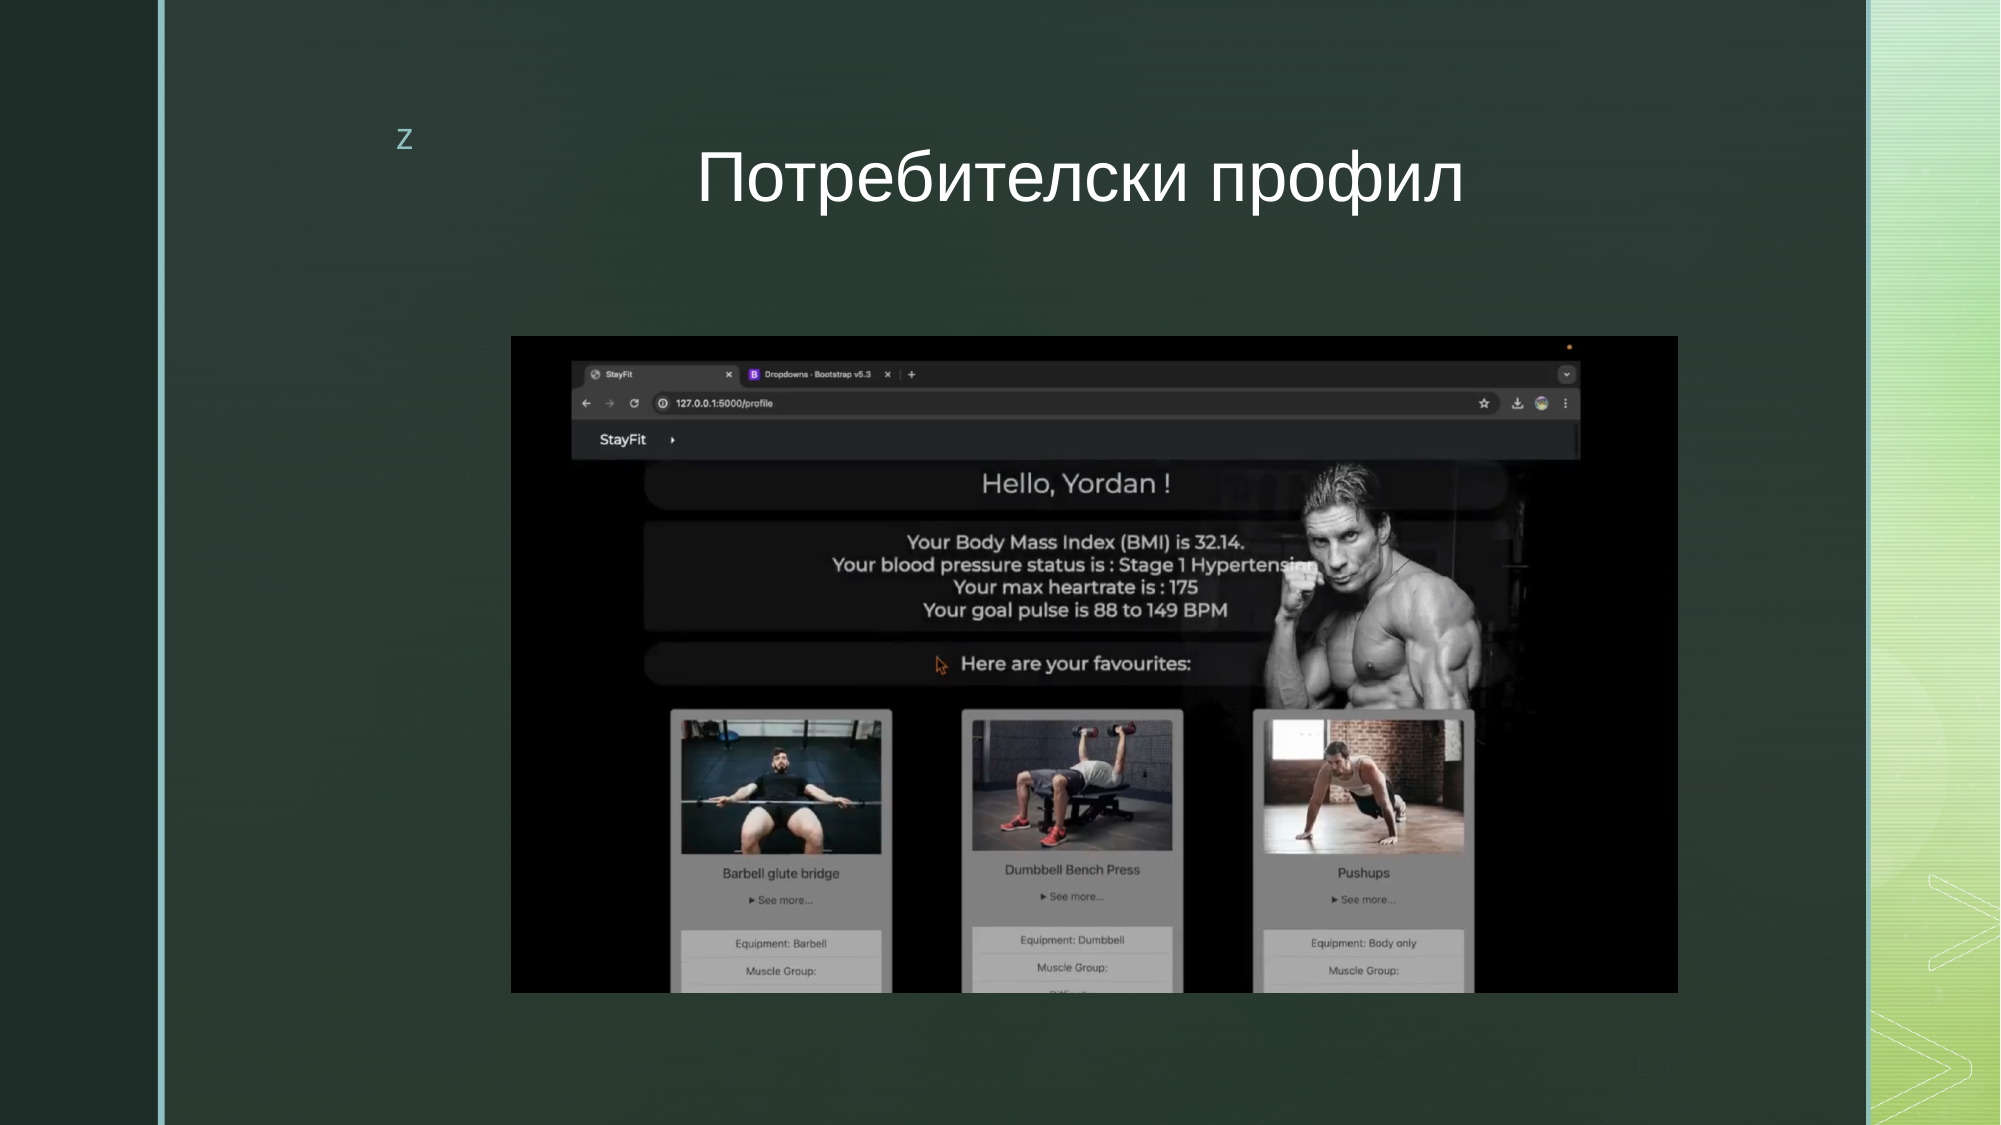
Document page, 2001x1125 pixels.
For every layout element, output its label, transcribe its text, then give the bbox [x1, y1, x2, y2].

picture [1871, 0, 2001, 1125]
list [511, 336, 1678, 993]
title Потребителски профил [428, 132, 1734, 310]
